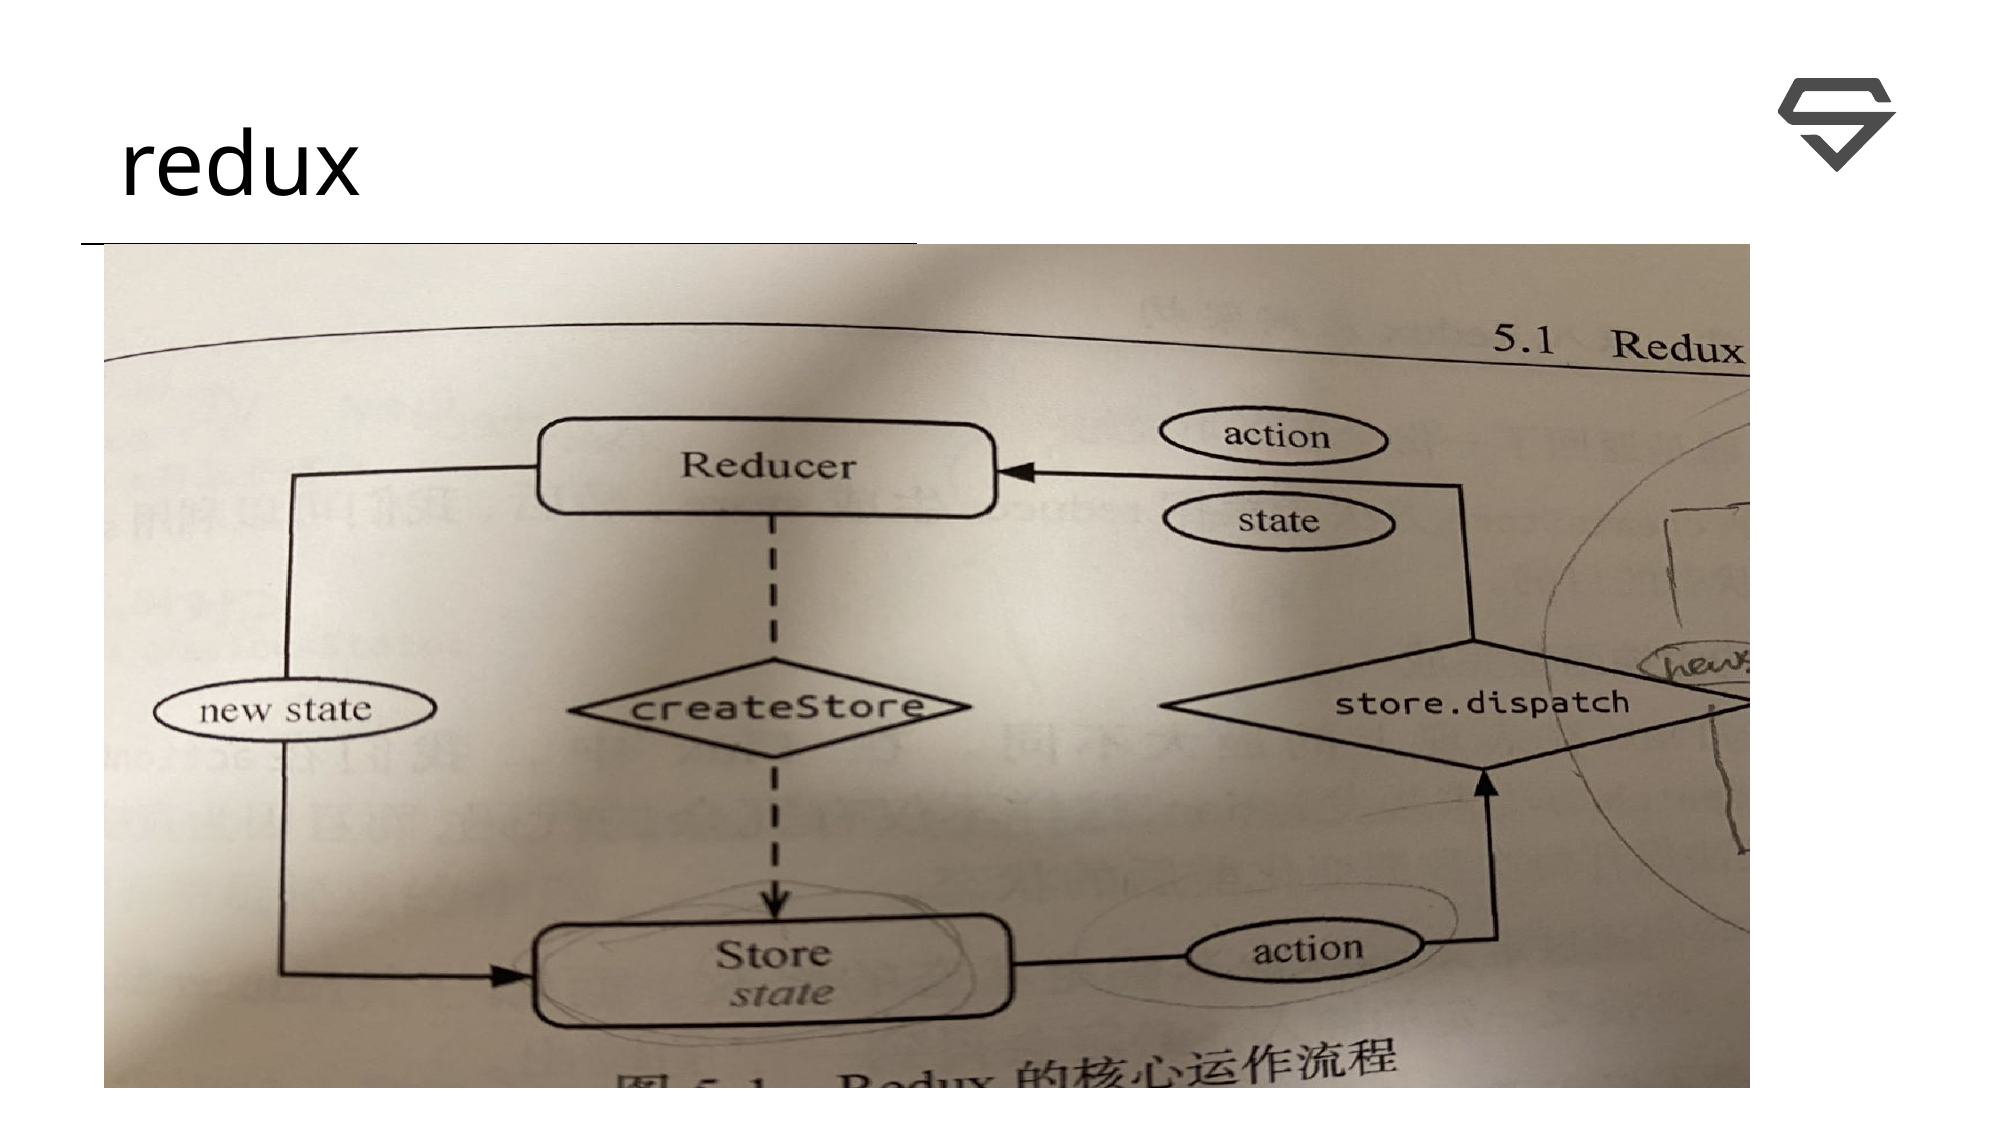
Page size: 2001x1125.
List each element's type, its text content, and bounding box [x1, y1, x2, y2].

text_box [1777, 78, 1897, 172]
picture [104, 243, 1750, 1088]
text_box redux [105, 99, 377, 243]
